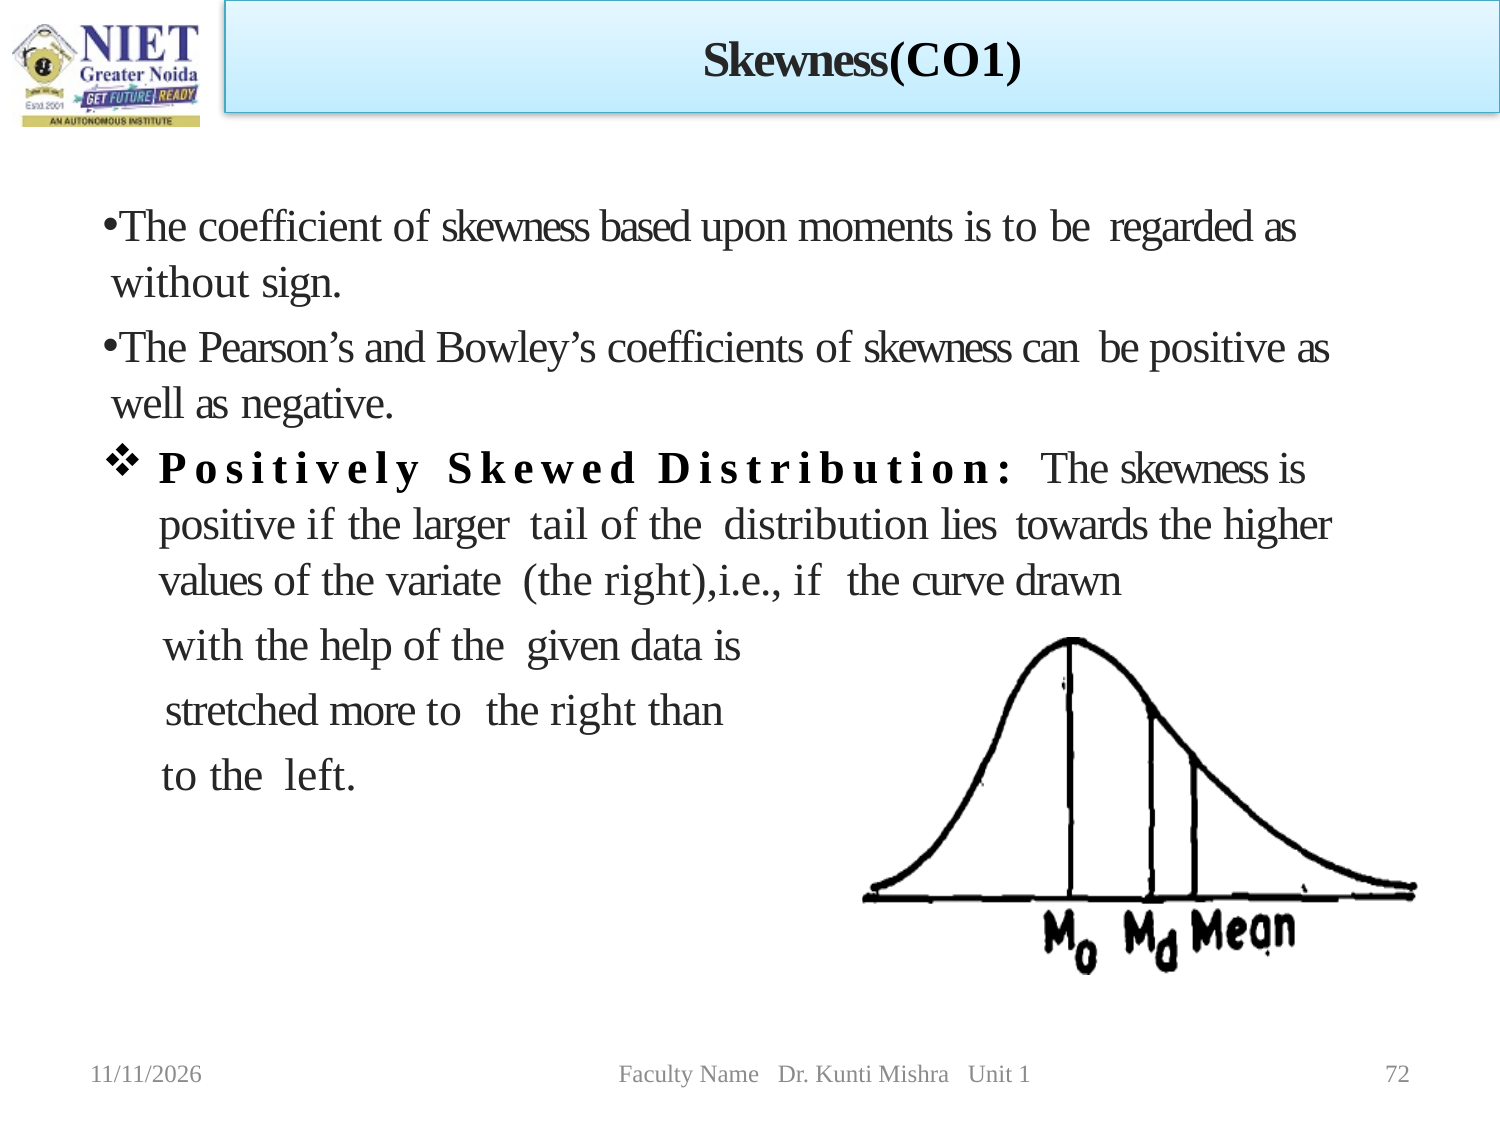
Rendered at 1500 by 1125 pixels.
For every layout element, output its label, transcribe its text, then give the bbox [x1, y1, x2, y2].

list The coefficient of skewness based upon moments is to be regarded as without sign. The Pearson’s and Bowley’s coefficients of skewness can be positive as well as negative. Positively Skewed Distribution: The skewness is positive if the larger tail of the distribution lies towards the higher values of the variate (the right),i.e., if the curve drawn with the help of the given data is stretched more to the right than to the left. [87, 187, 1438, 930]
footer Faculty Name Dr. Kunti Mishra Unit 1 [412, 1042, 1074, 1103]
picture [12, 24, 200, 127]
text_box [862, 637, 1418, 975]
text_box Skewness(CO1) [224, 0, 1500, 113]
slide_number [75, 1042, 412, 1103]
slide_number 72 [1074, 1042, 1425, 1103]
